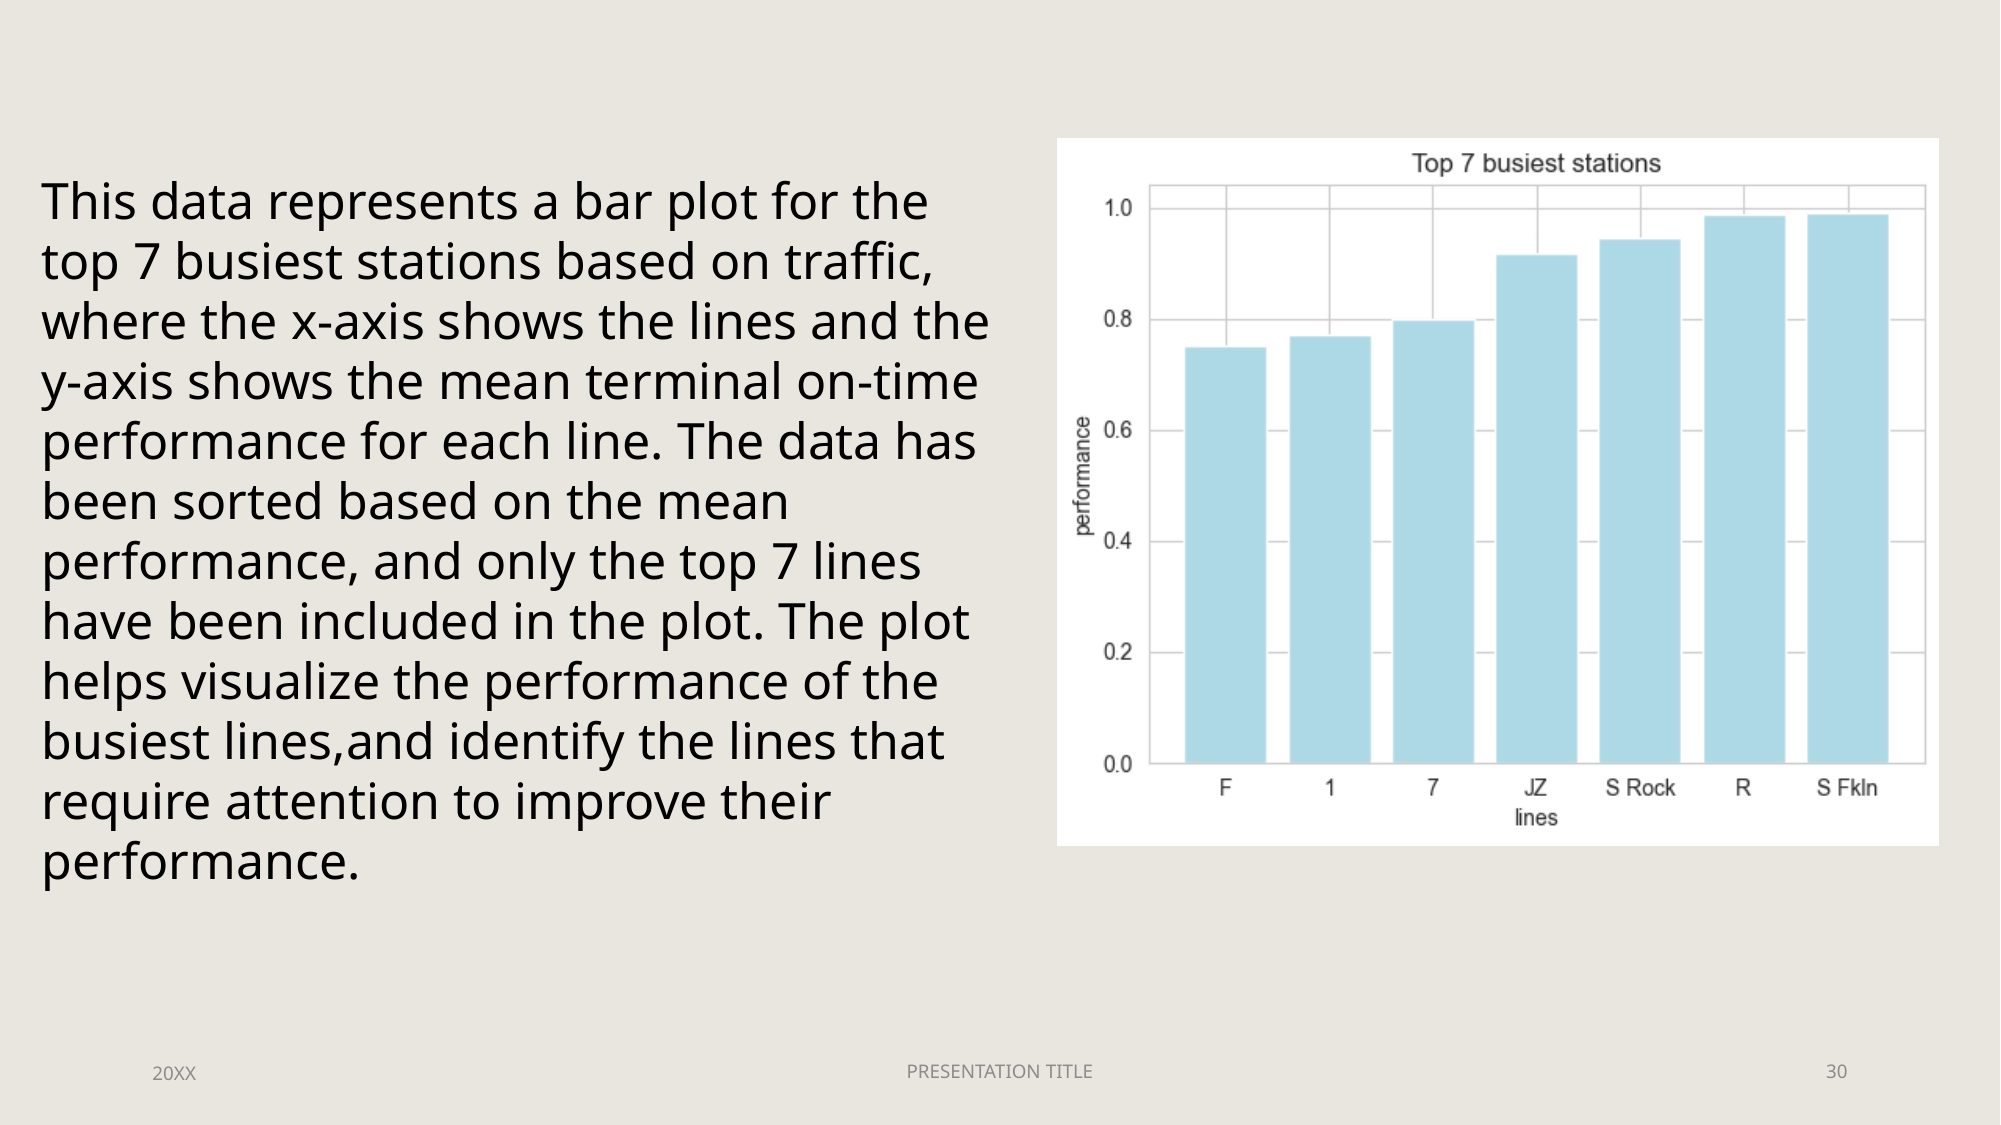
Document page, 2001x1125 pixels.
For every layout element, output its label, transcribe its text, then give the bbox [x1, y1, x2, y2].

slide_number 20XX [137, 1042, 588, 1103]
picture [1057, 138, 1939, 846]
slide_number 30 [1412, 1042, 1863, 1103]
text_box This data represents a bar plot for the top 7 busiest stations based on traffic, where the x-axis shows the lines and the y-axis shows the mean terminal on-time performance for each line. The data has been sorted based on the mean performance, and only the top 7 lines have been included in the plot. The plot helps visualize the performance of the busiest lines,and identify the lines that require attention to improve their performance. [26, 162, 1027, 898]
footer PRESENTATION TITLE [662, 1042, 1338, 1103]
